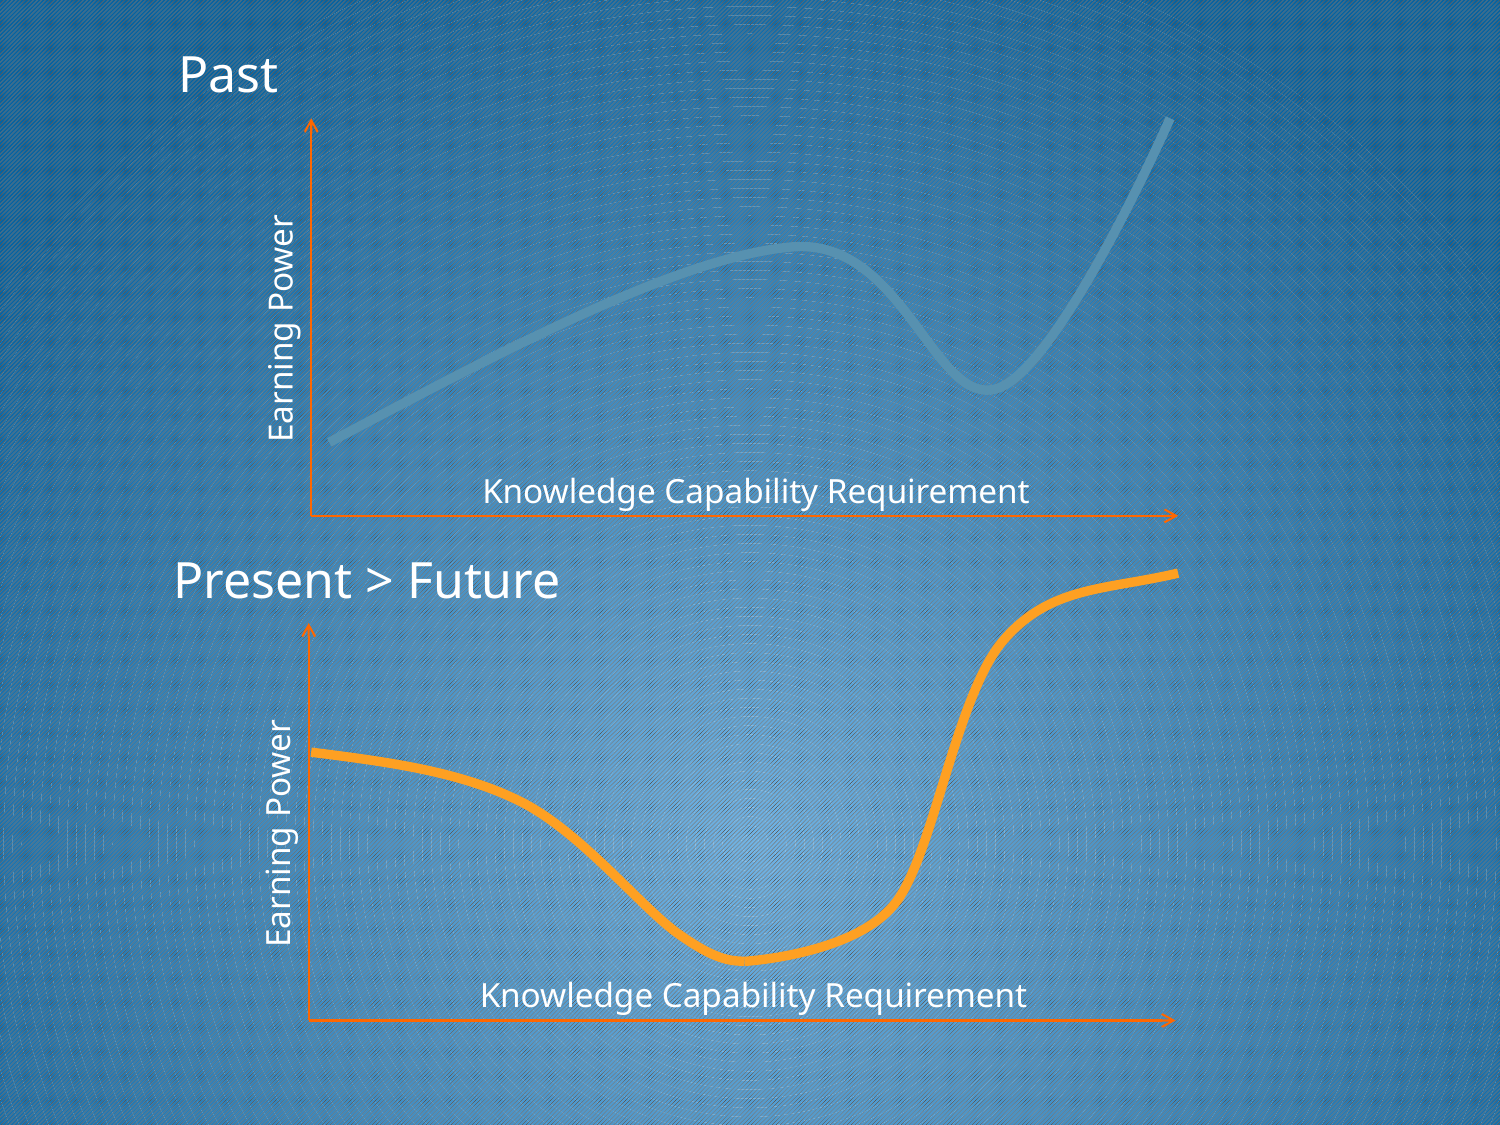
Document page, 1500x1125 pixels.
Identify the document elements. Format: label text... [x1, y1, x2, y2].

text_box Knowledge Capability Requirement [476, 463, 1037, 511]
text_box [745, 573, 1179, 962]
text_box [328, 117, 1172, 444]
text_box Past [172, 36, 285, 108]
text_box Earning Power [253, 155, 301, 449]
text_box [318, 753, 745, 962]
text_box Present > Future [167, 542, 567, 615]
text_box Knowledge Capability Requirement [473, 968, 1034, 1016]
text_box Earning Power [250, 660, 300, 954]
